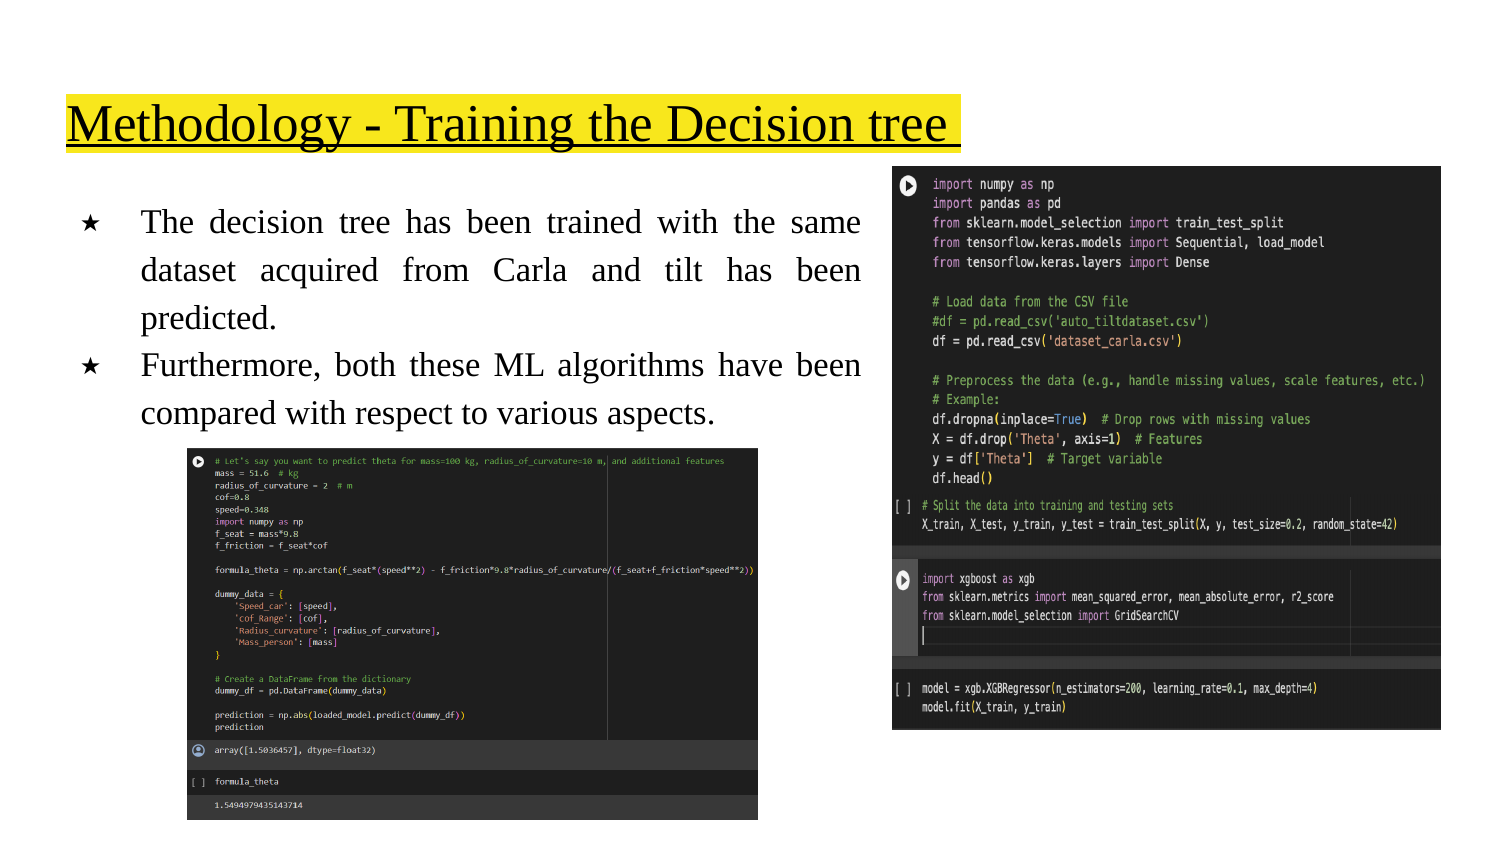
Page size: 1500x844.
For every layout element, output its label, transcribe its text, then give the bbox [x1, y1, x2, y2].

list The decision tree has been trained with the same dataset acquired from Carla and tilt has been predicted. Furthermore, both these ML algorithms have been compared with respect to various aspects. [51, 178, 877, 449]
title Methodology - Training the Decision tree [51, 72, 1449, 167]
picture [187, 447, 758, 820]
picture [892, 166, 1441, 731]
